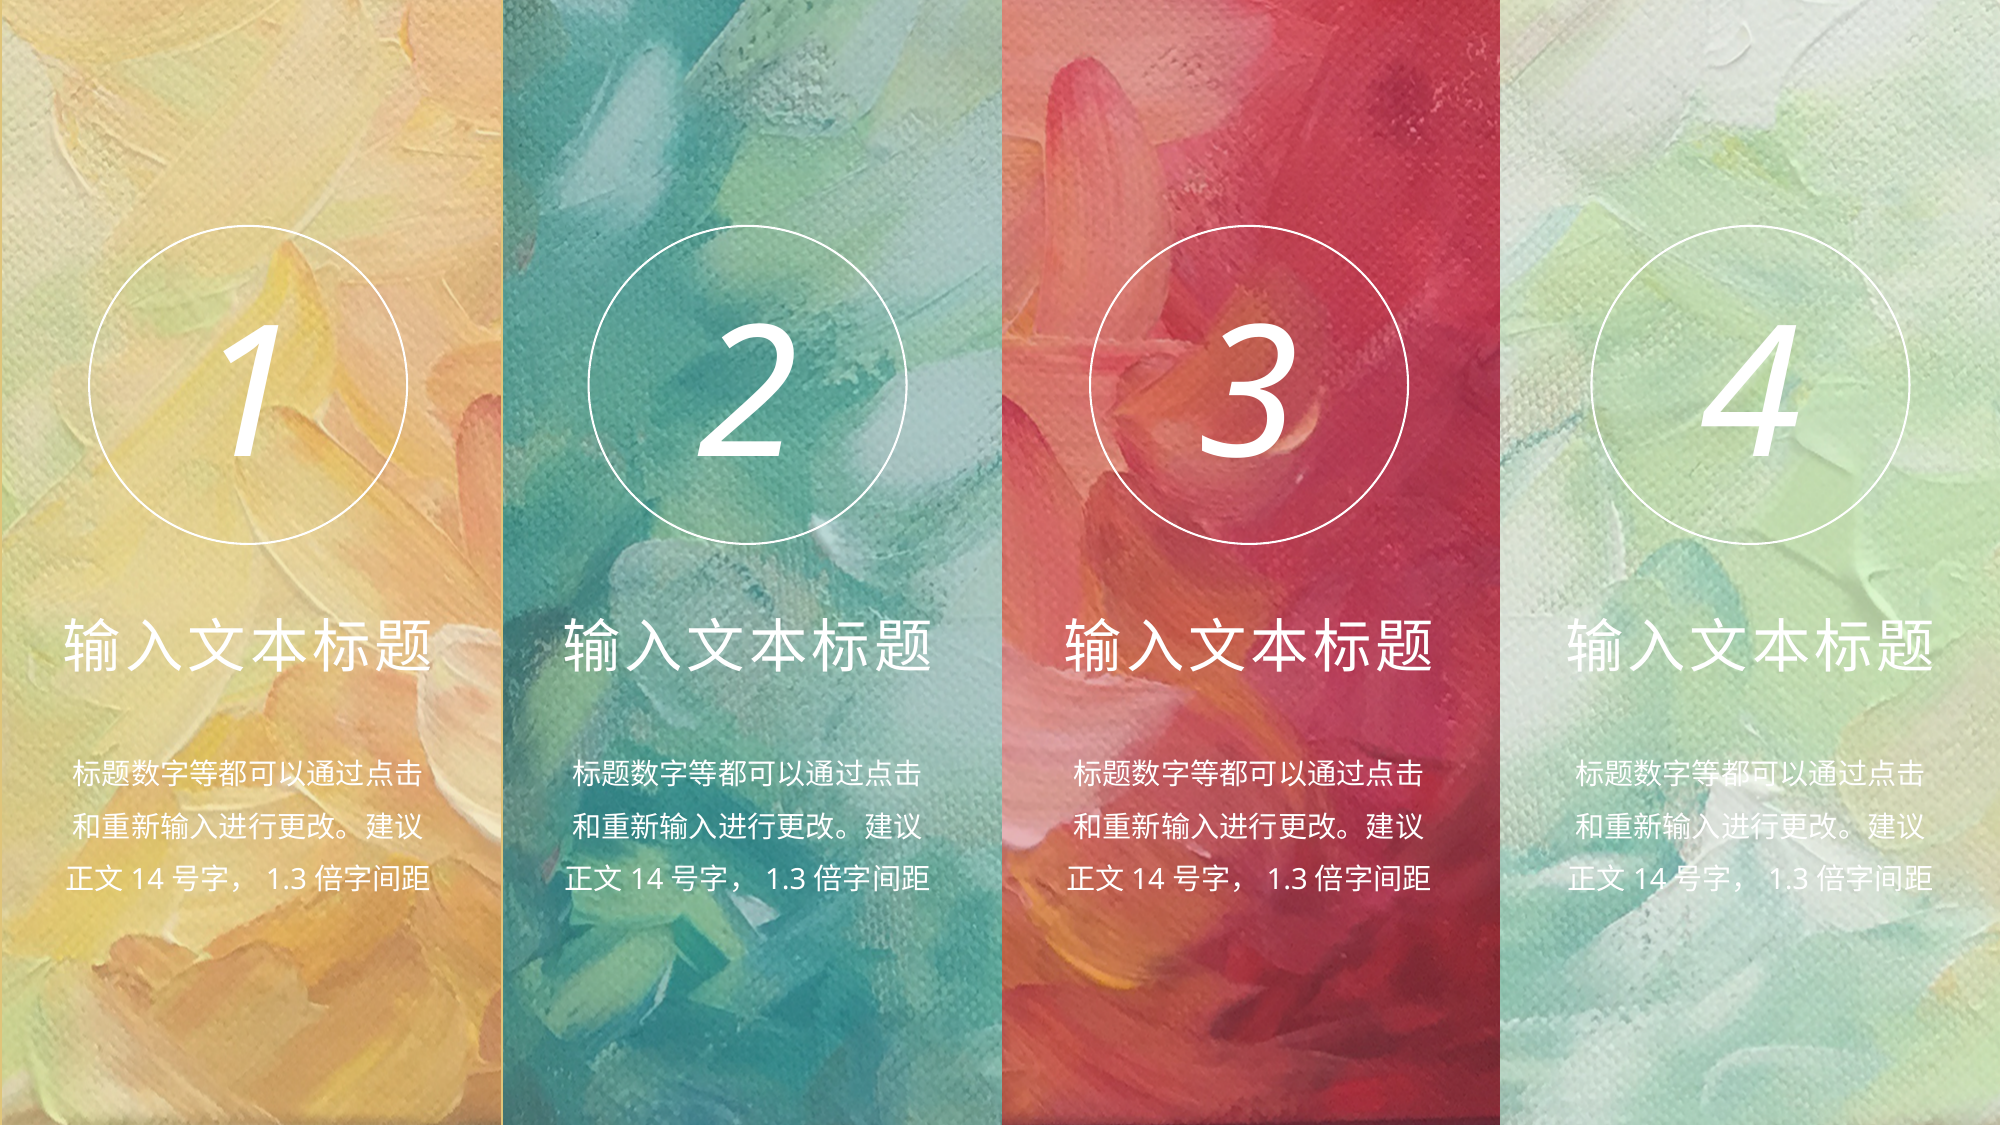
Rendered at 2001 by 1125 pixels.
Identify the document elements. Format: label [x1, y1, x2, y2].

picture [0, 0, 2000, 1125]
text_box [89, 225, 408, 544]
text_box [588, 225, 907, 544]
text_box [1591, 225, 1910, 544]
text_box [1090, 225, 1409, 544]
